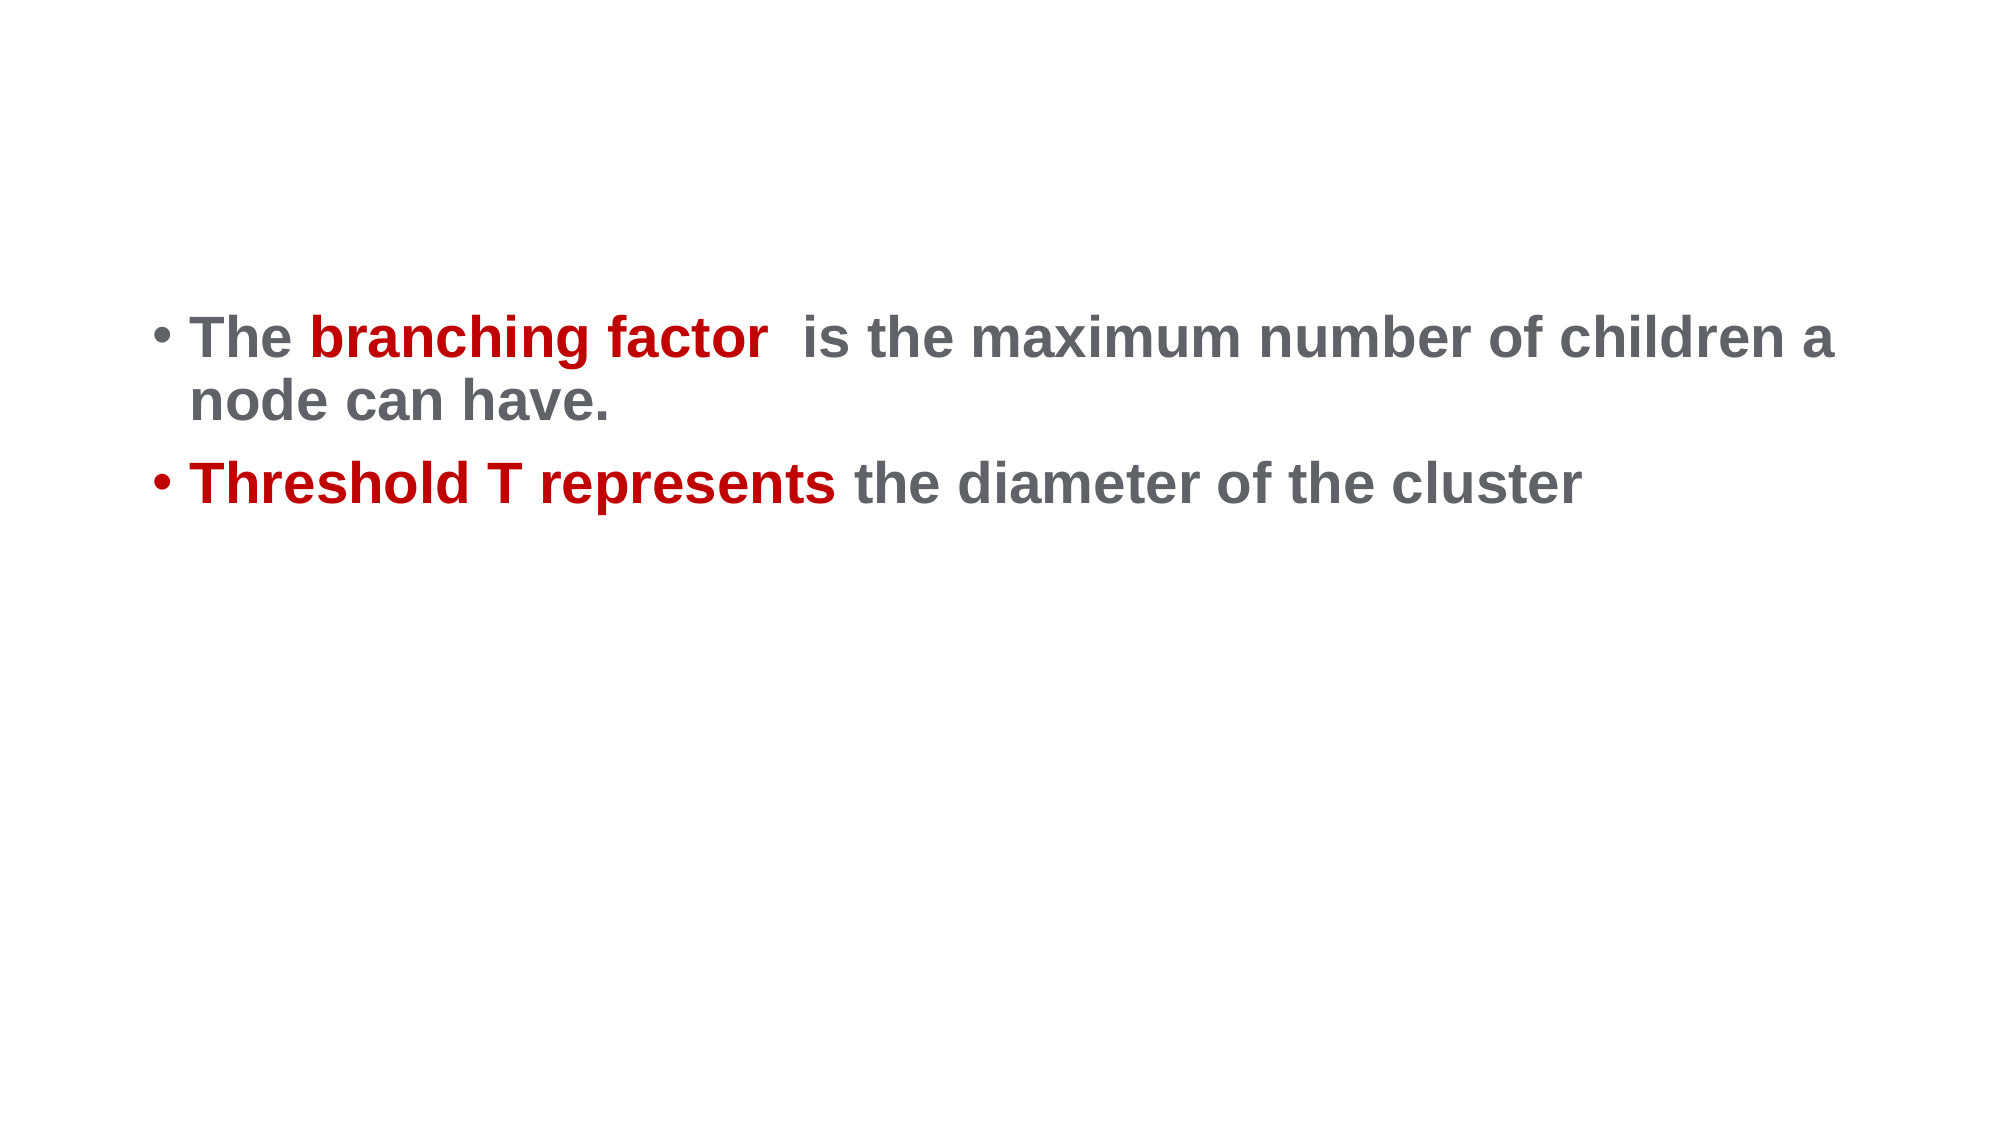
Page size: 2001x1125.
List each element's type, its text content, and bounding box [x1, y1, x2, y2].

list The branching factor is the maximum number of children a node can have. Threshold T represents the diameter of the cluster [137, 299, 1863, 1014]
